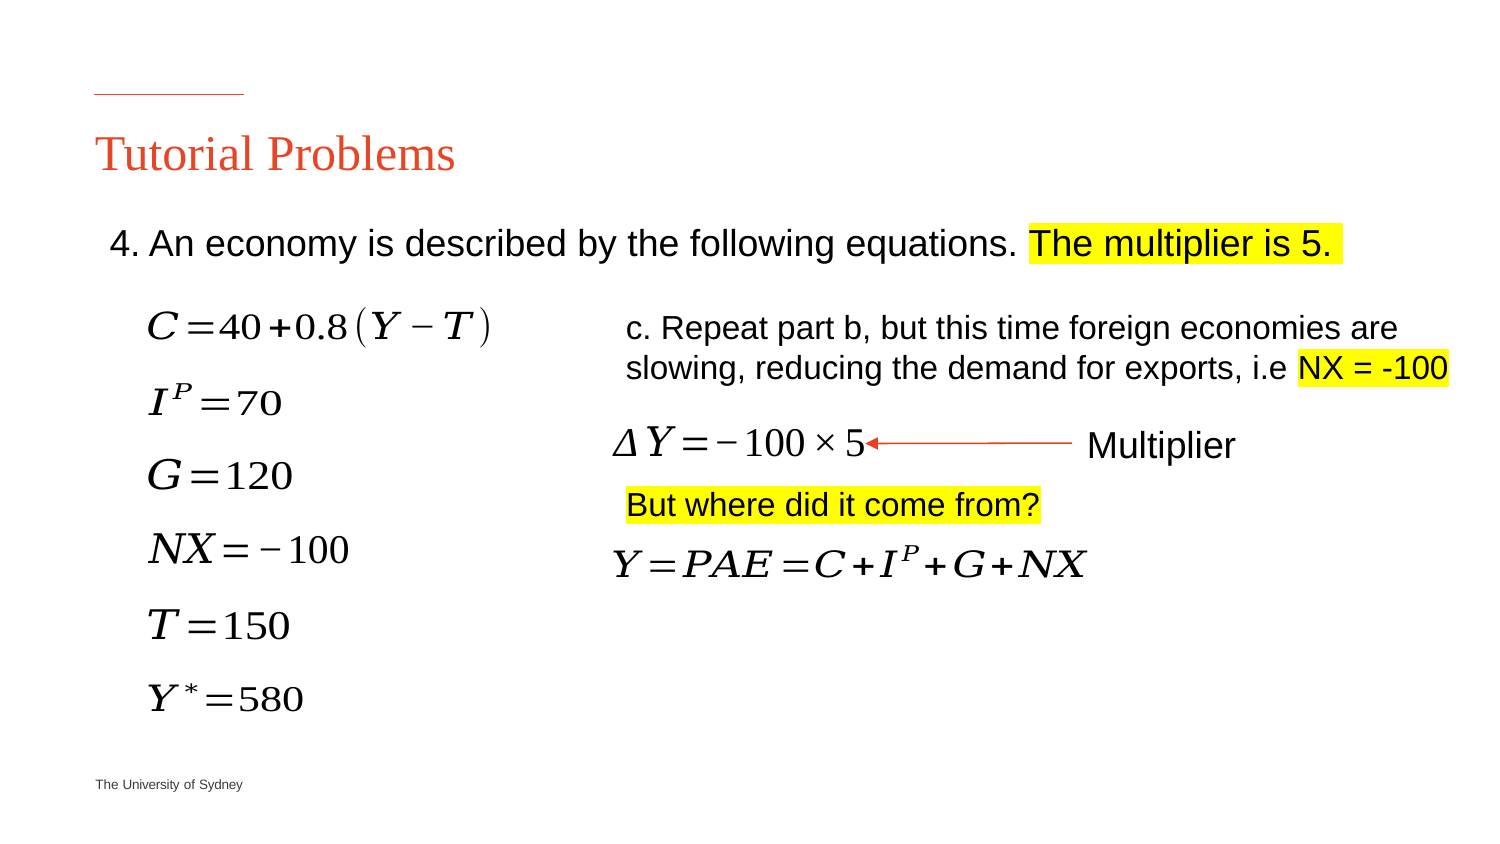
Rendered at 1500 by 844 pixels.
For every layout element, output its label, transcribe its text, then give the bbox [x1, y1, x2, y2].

text_box Multiplier [1072, 413, 1401, 473]
text_box c. Repeat part b, but this time foreign economies are slowing, reducing the demand for exports, i.e NX = -100 [611, 298, 1470, 394]
text_box But where did it come from? [611, 475, 1254, 531]
text_box 4. An economy is described by the following equations. The multiplier is 5. [94, 211, 1450, 272]
title Tutorial Problems [94, 120, 1406, 211]
